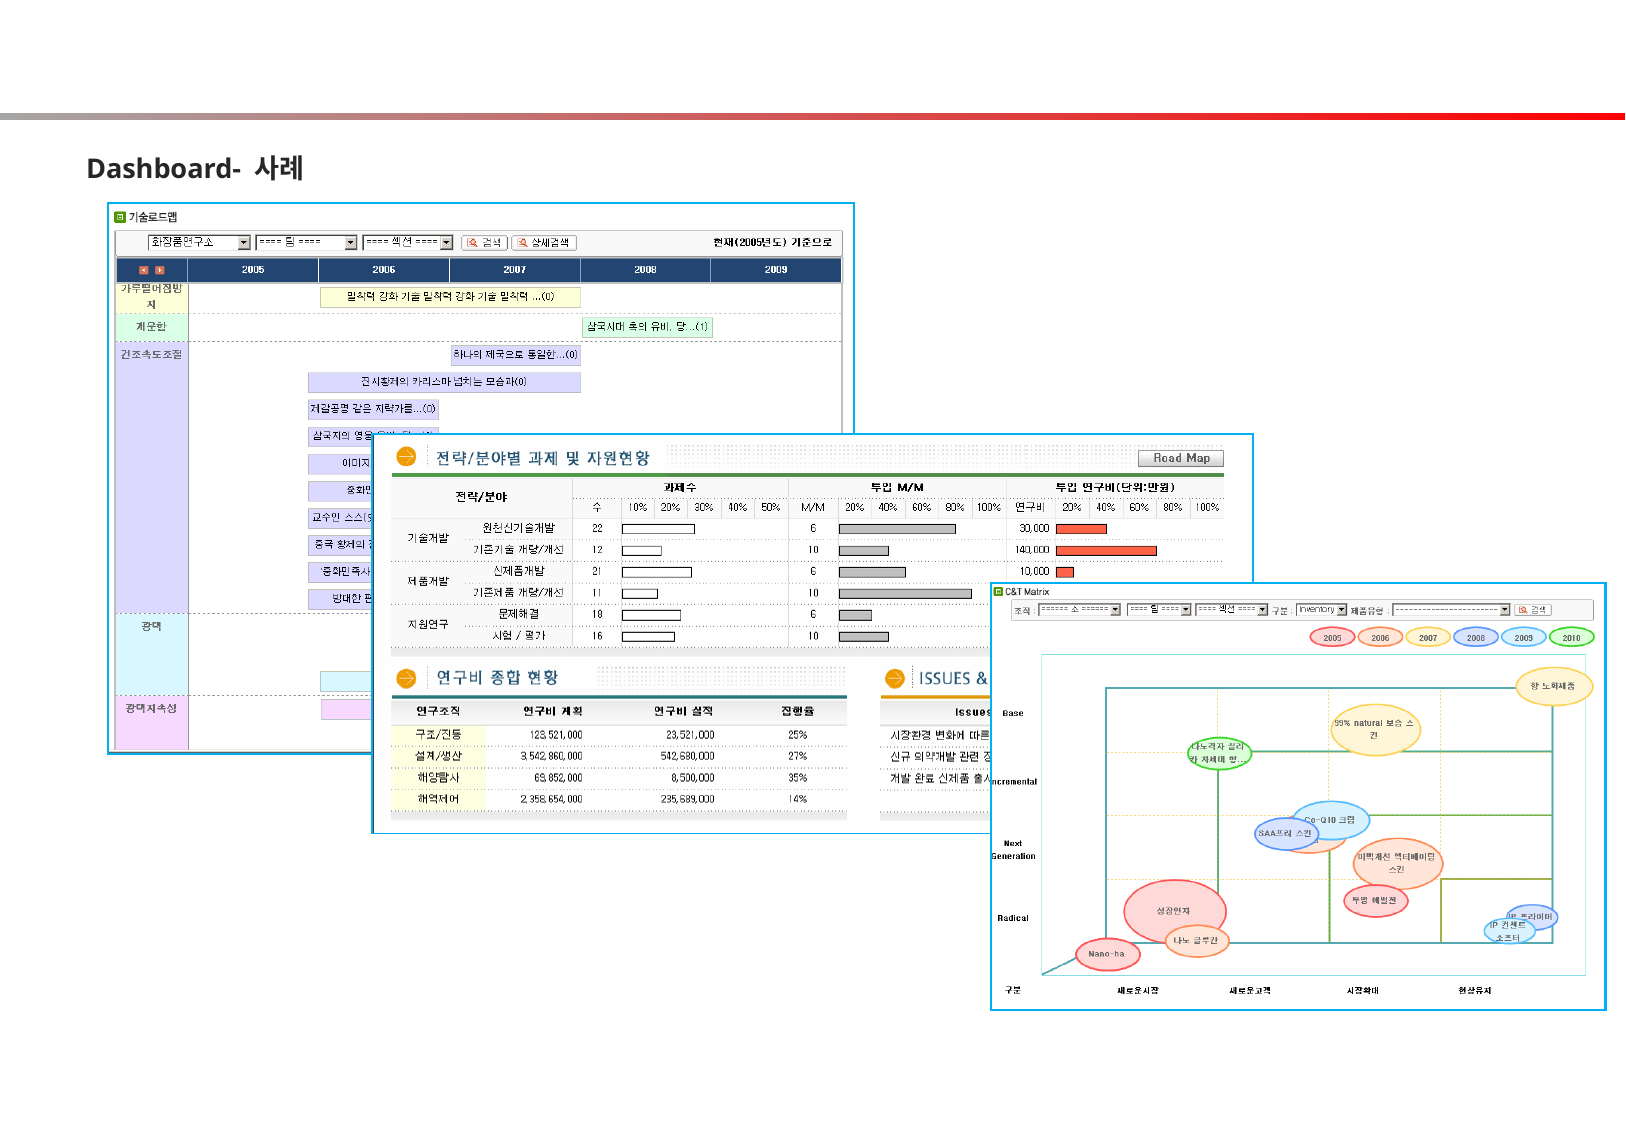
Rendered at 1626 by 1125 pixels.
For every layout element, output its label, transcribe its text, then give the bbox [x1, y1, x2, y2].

picture [993, 585, 1603, 1008]
picture [374, 436, 1251, 832]
text_box Dashboard- 사례 [71, 128, 319, 192]
picture [110, 205, 852, 752]
